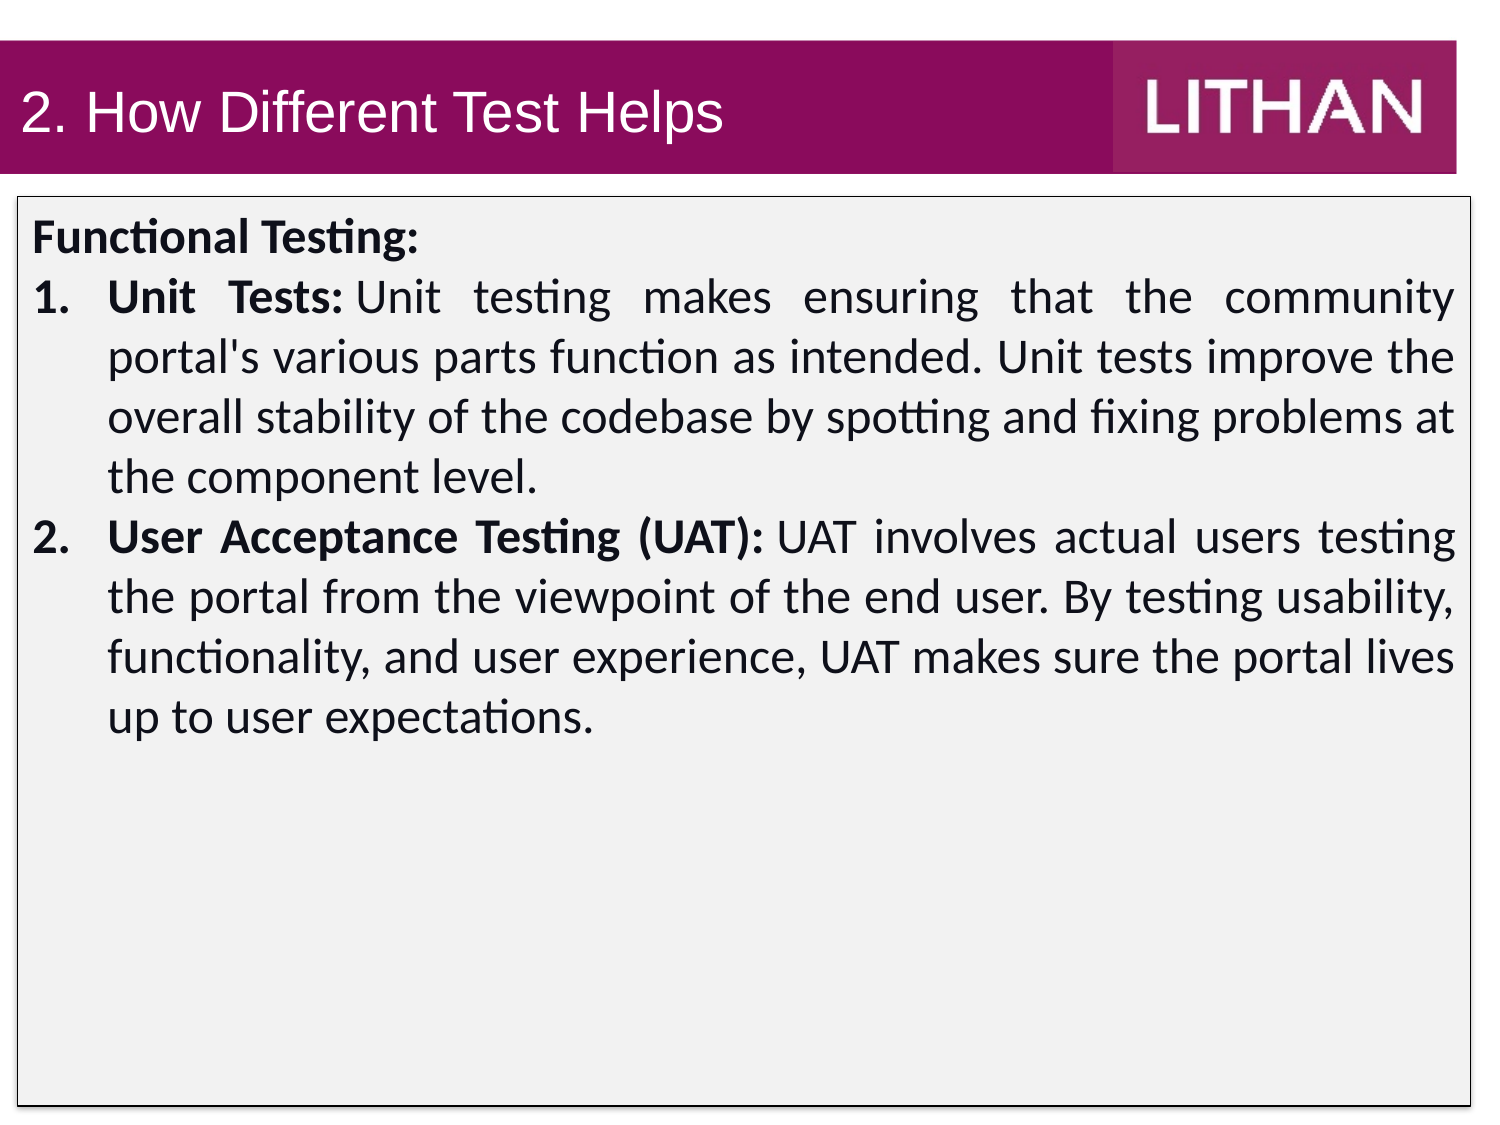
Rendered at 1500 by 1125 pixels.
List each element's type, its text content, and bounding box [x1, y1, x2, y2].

picture [0, 37, 1460, 178]
text_box Functional Testing: Unit Tests: Unit testing makes ensuring that the community portal's various parts function as intended. Unit tests improve the overall stability of the codebase by spotting and fixing problems at the component level. User Acceptance Testing (UAT): UAT involves actual users testing the portal from the viewpoint of the end user. By testing usability, functionality, and user experience, UAT makes sure the portal lives up to user expectations. [17, 196, 1471, 1107]
text_box 2. How Different Test Helps [5, 66, 1104, 152]
